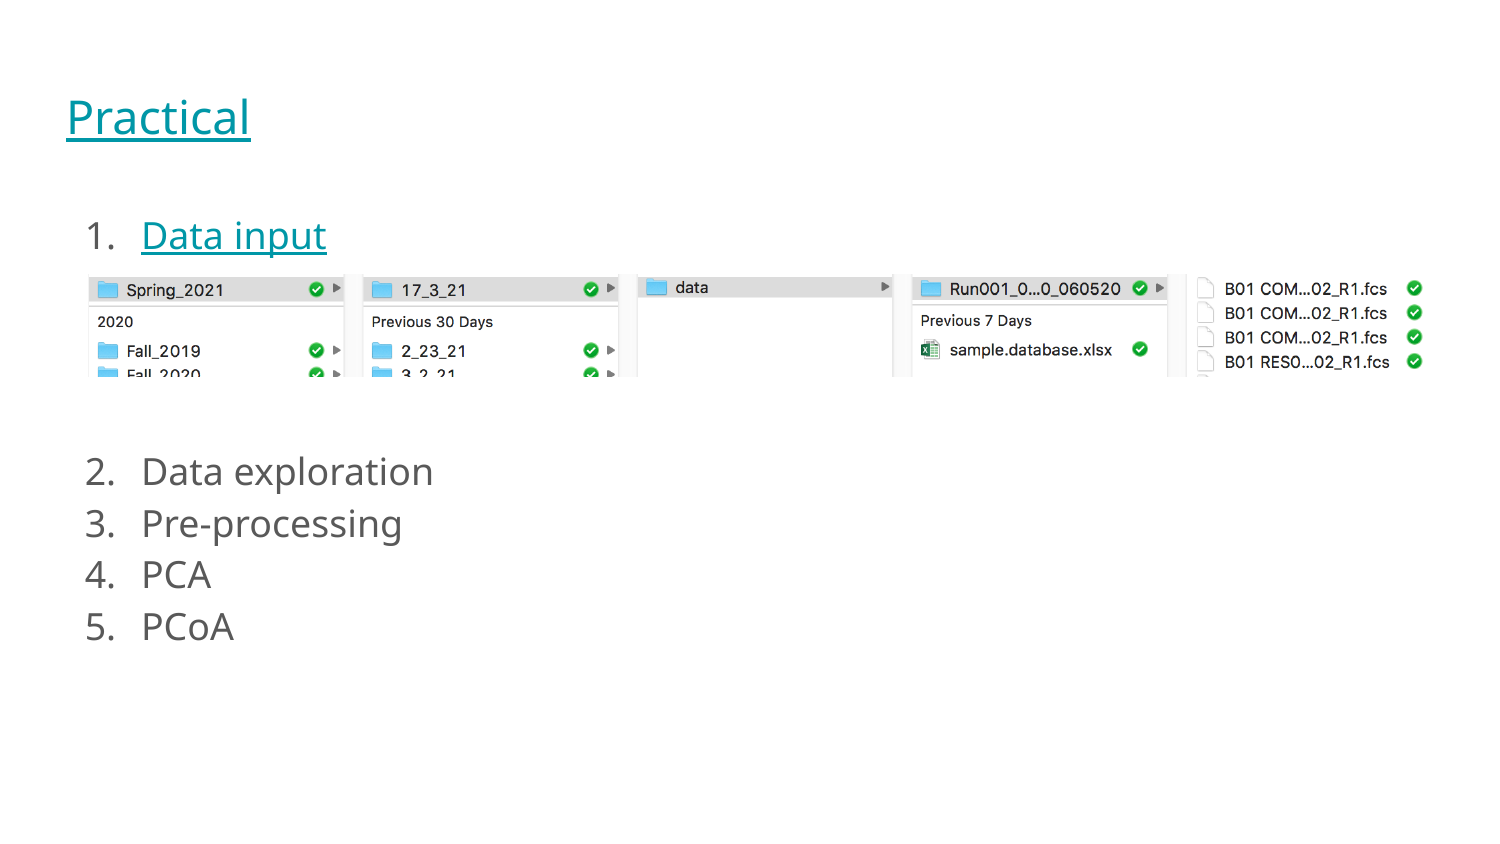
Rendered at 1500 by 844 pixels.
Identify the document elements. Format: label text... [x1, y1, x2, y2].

title Practical [51, 72, 1449, 167]
list Data input Data exploration Pre-processing PCA PCoA [51, 189, 1449, 750]
picture [88, 274, 1437, 377]
